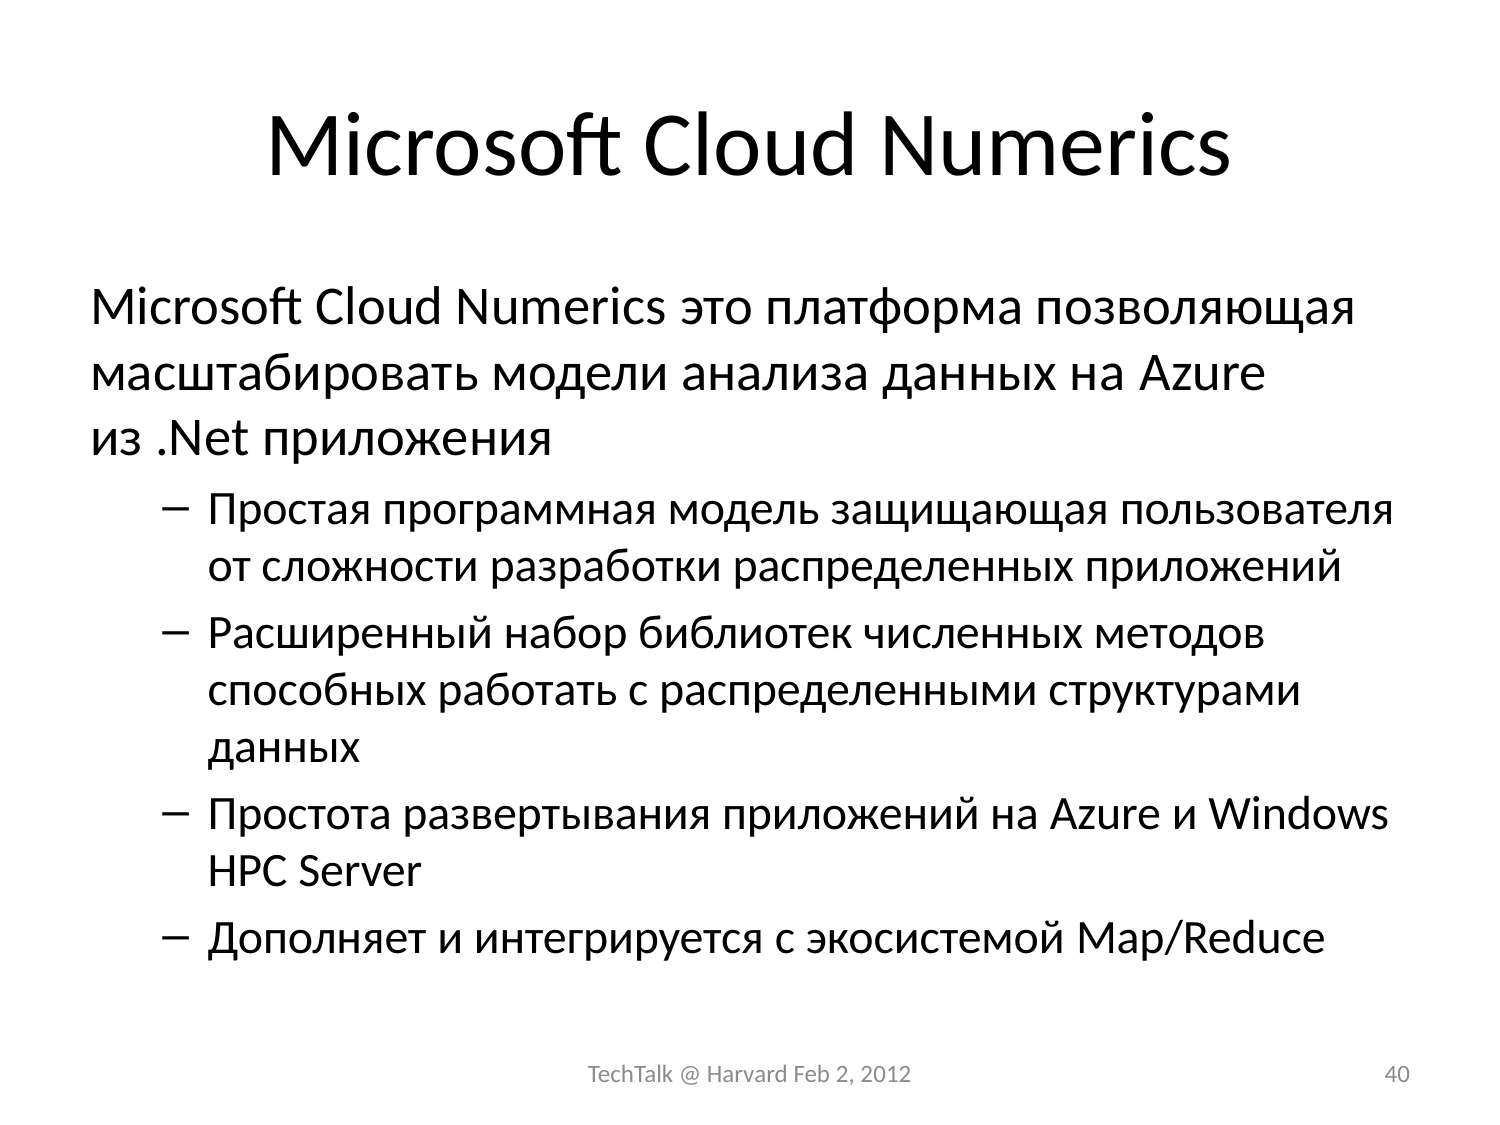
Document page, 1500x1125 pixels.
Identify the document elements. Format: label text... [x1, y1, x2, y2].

list Microsoft Cloud Numerics это платформа позволяющая масштабировать модели анализа данных на Azure из .Net приложения Простая программная модель защищающая пользователя от сложности разработки распределенных приложений Расширенный набор библиотек численных методов способных работать с распределенными структурами данных Простота развертывания приложений на Azure и Windows HPC Server Дополняет и интегрируется с экосистемой Map/Reduce [75, 262, 1425, 1005]
title Microsoft Cloud Numerics [75, 45, 1425, 233]
footer TechTalk @ Harvard Feb 2, 2012 [512, 1042, 988, 1103]
slide_number 40 [1074, 1042, 1425, 1103]
